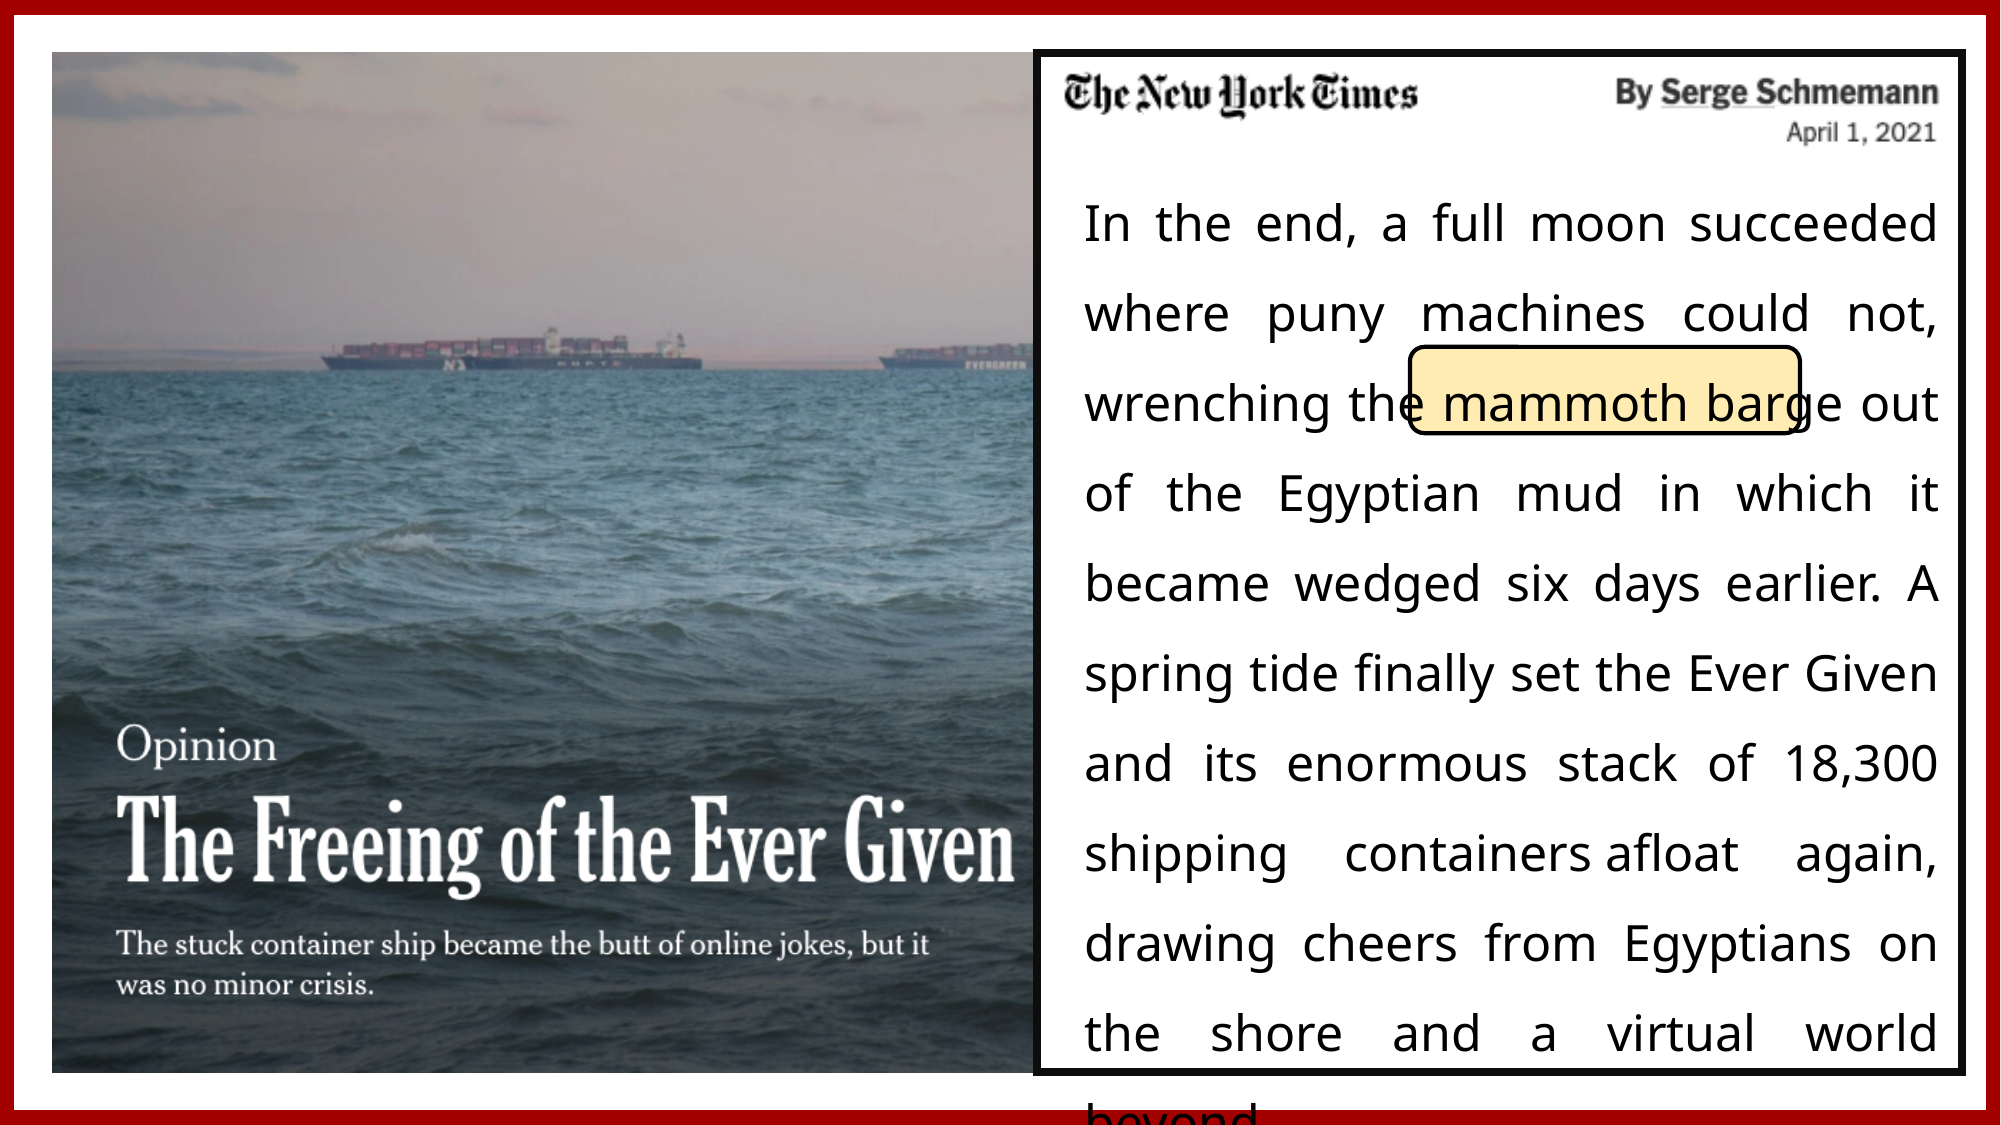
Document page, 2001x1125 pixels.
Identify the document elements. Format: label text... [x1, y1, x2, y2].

picture [52, 52, 1948, 1073]
text_box In the end, a full moon succeeded where puny machines could not, wrenching the mammoth barge out of the Egyptian mud in which it became wedged six days earlier. A spring tide finally set the Ever Given and its enormous stack of 18,300 shipping containers afloat again, drawing cheers from Egyptians on the shore and a virtual world beyond. [1070, 153, 1955, 1125]
slide_number 12 [1955, 1073, 1959, 1103]
text_box [1948, 52, 1963, 1073]
